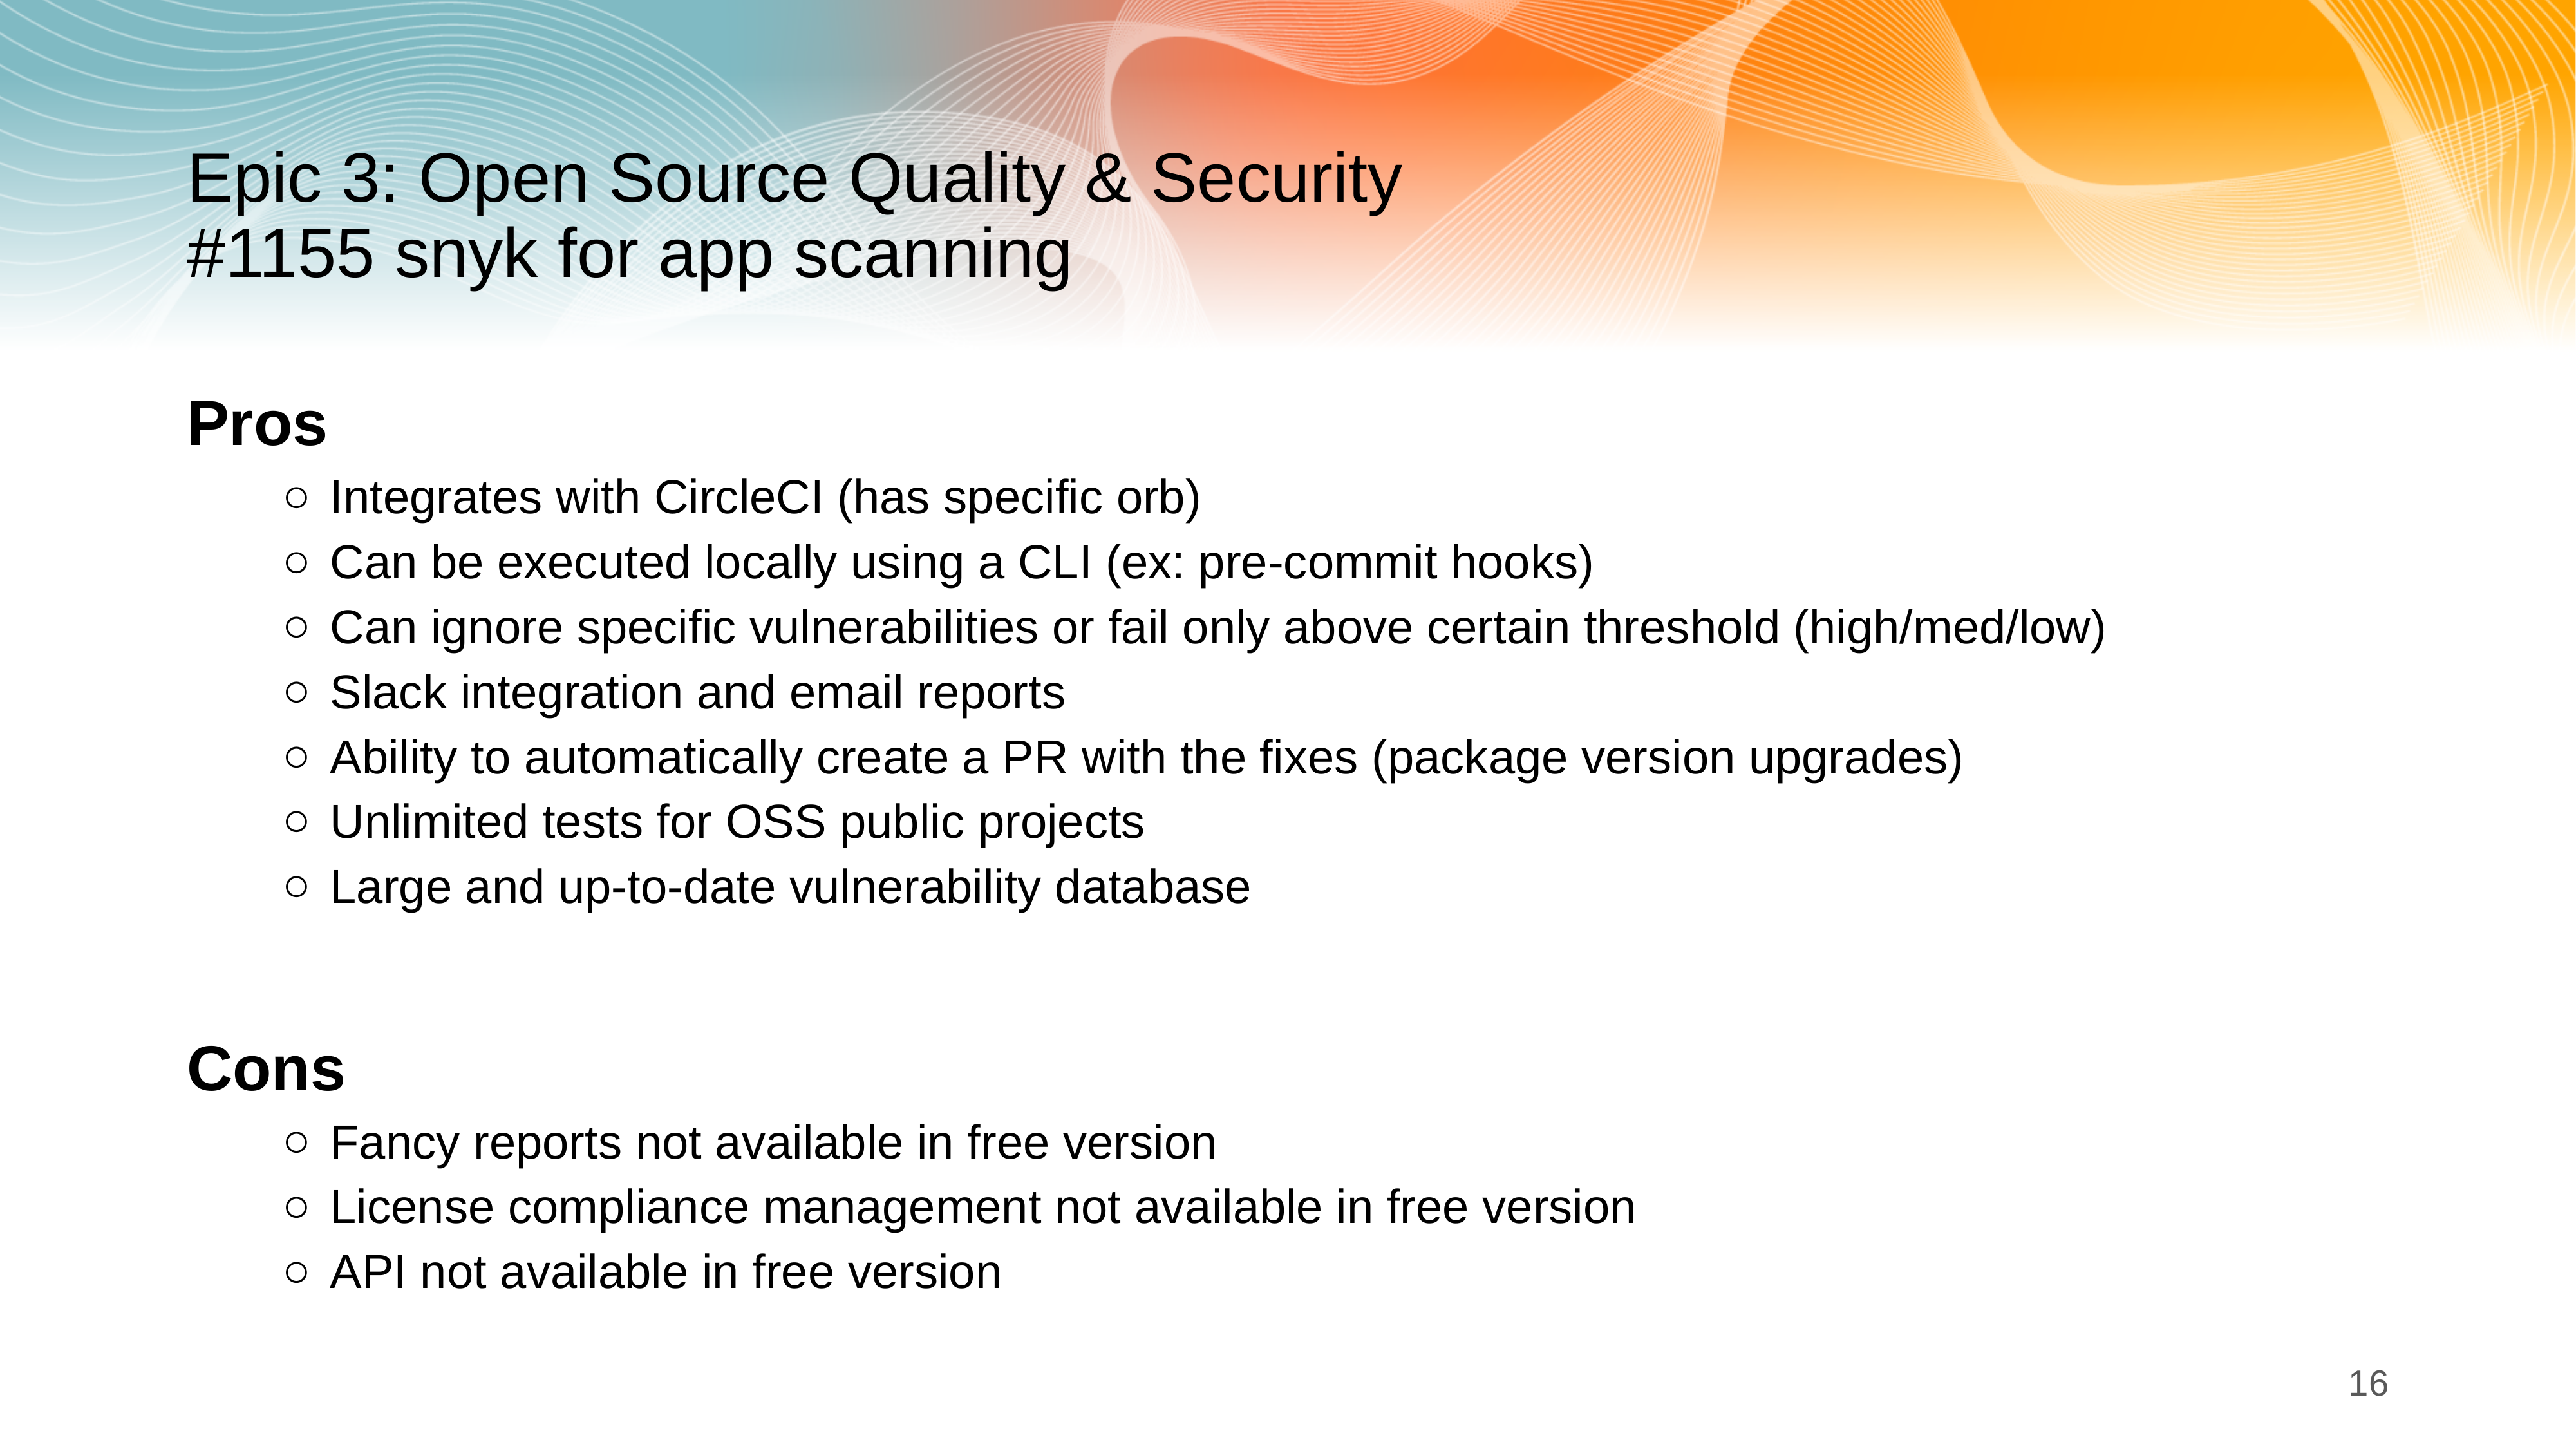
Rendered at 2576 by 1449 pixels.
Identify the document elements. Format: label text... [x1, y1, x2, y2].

slide_number 16 [1819, 1343, 2399, 1421]
picture [0, 0, 2576, 1449]
list Pros Integrates with CircleCI (has specific orb) Can be executed locally using a CLI (ex: pre-commit hooks) Can ignore specific vulnerabilities or fail only above certain threshold (high/med/low) Slack integration and email reports Ability to automatically create a PR with the fixes (package version upgrades) Unlimited tests for OSS public projects Large and up-to-date vulnerability database Cons Fancy reports not available in free version License compliance management not available in free version API not available in free version [177, 385, 2399, 1305]
title Epic 3: Open Source Quality & Security #1155 snyk for app scanning [177, 77, 2399, 357]
